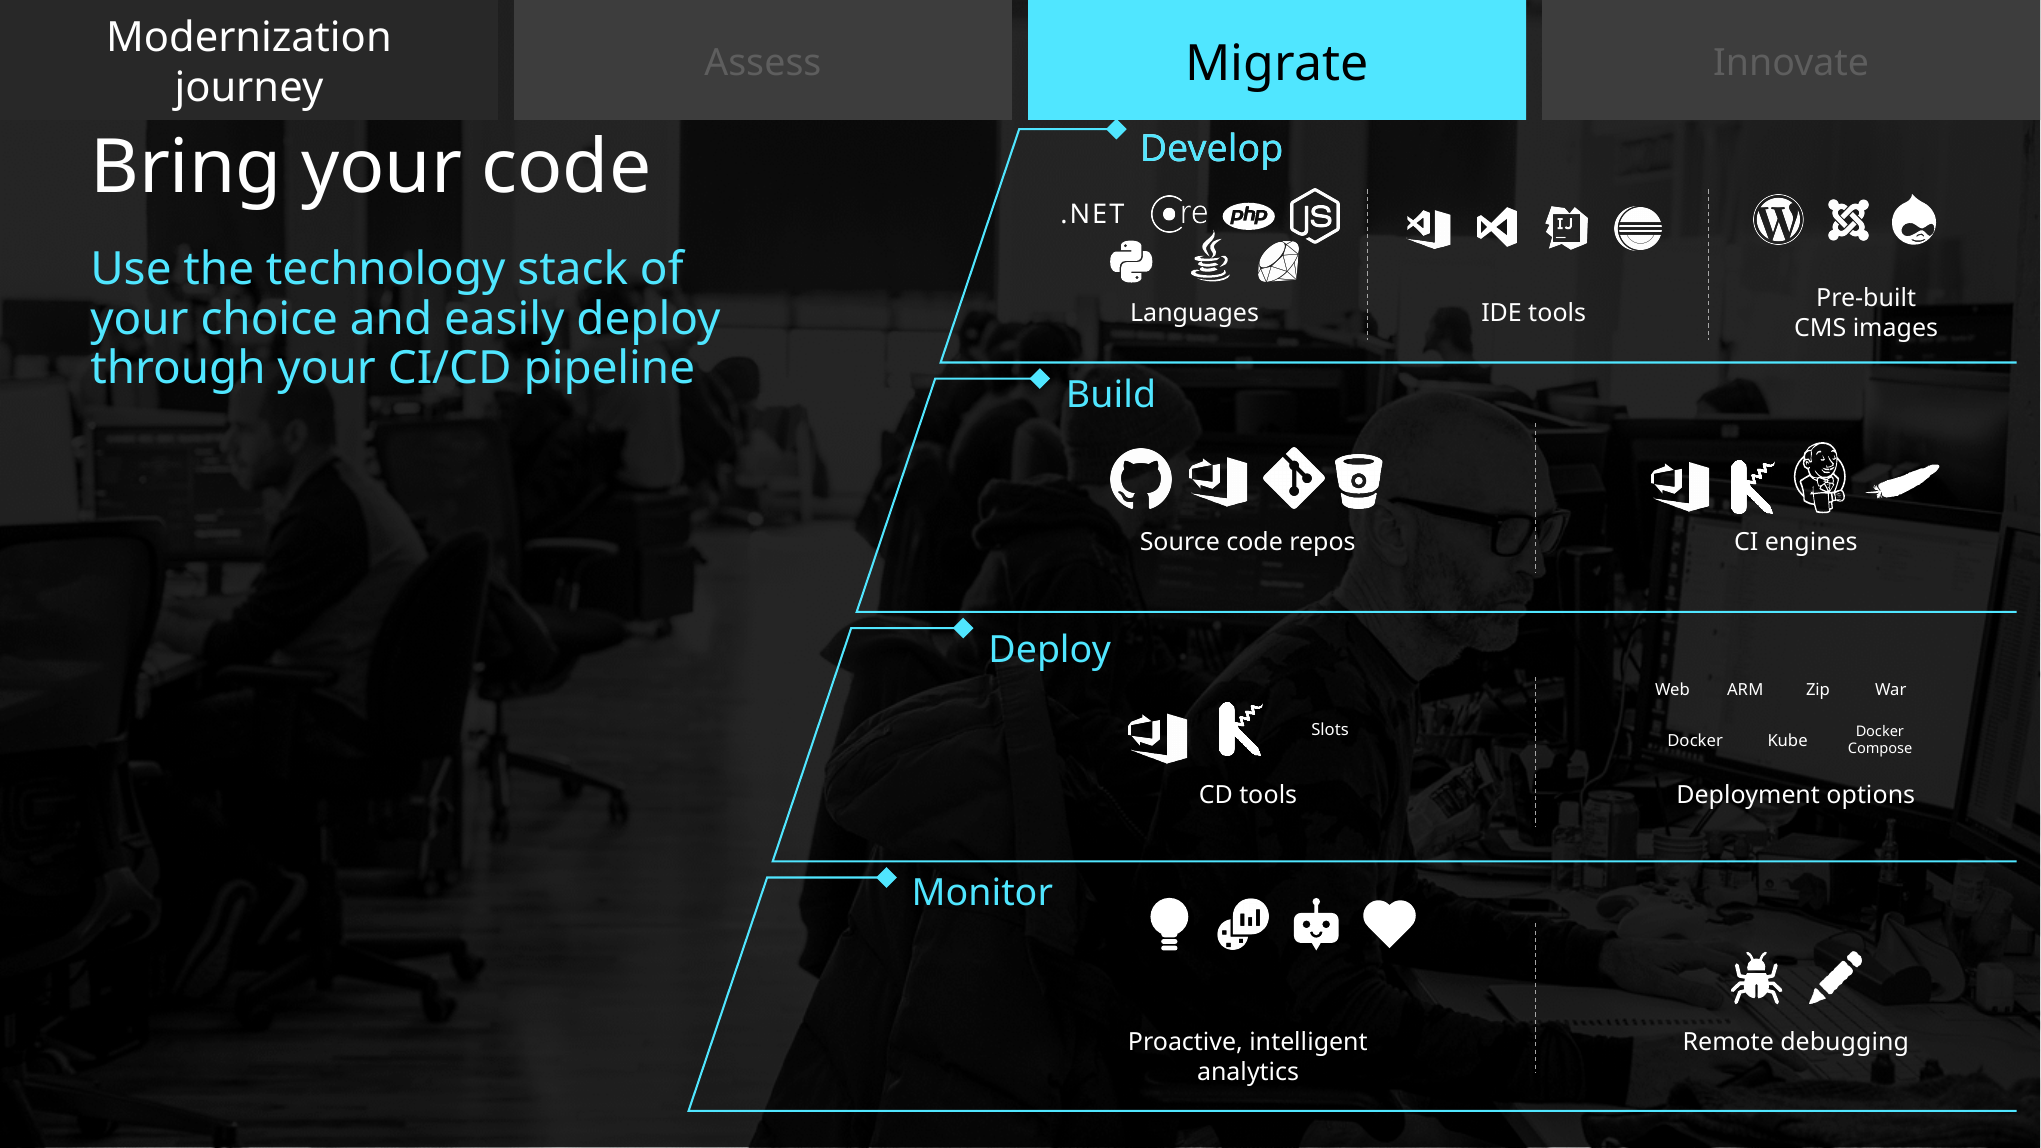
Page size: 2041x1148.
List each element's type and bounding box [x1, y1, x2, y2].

text_box [1730, 951, 1862, 1004]
text_box [1651, 440, 1941, 514]
text_box [1044, 188, 1340, 283]
picture [0, 0, 2041, 1148]
text_box [1110, 435, 1386, 509]
text_box [1406, 192, 1662, 251]
text_box [1150, 897, 1189, 951]
text_box [1753, 193, 1937, 245]
text_box [1128, 691, 1368, 766]
